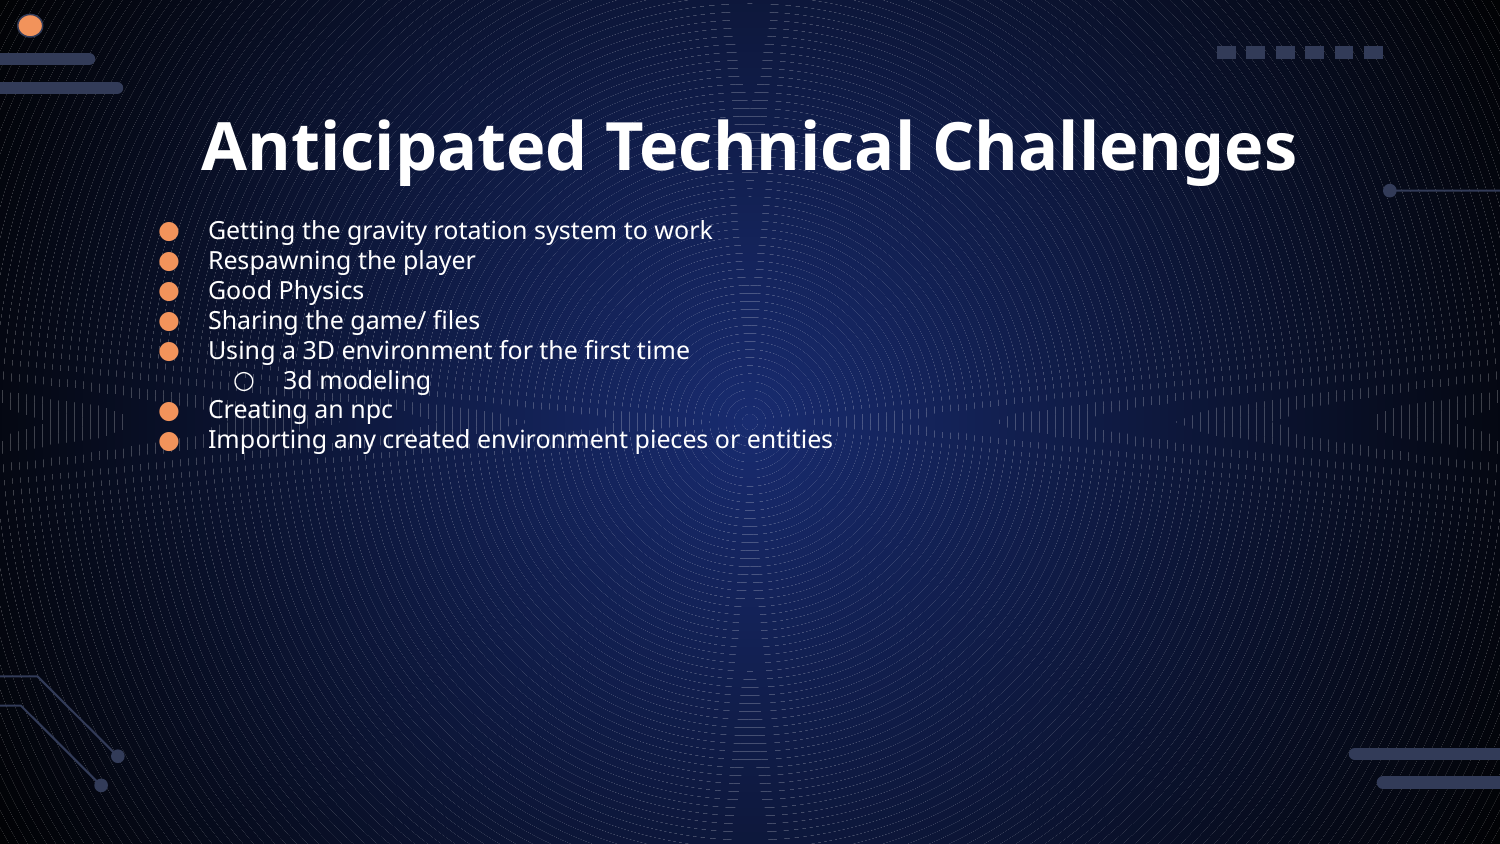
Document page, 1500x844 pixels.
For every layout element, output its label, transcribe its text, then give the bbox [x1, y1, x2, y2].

title Anticipated Technical Challenges [149, 88, 1351, 183]
text_box [17, 14, 43, 37]
list Getting the gravity rotation system to work Respawning the player Good Physics Sharing the game/ files Using a 3D environment for the first time 3d modeling Creating an npc Importing any created environment pieces or entities [118, 199, 1382, 653]
